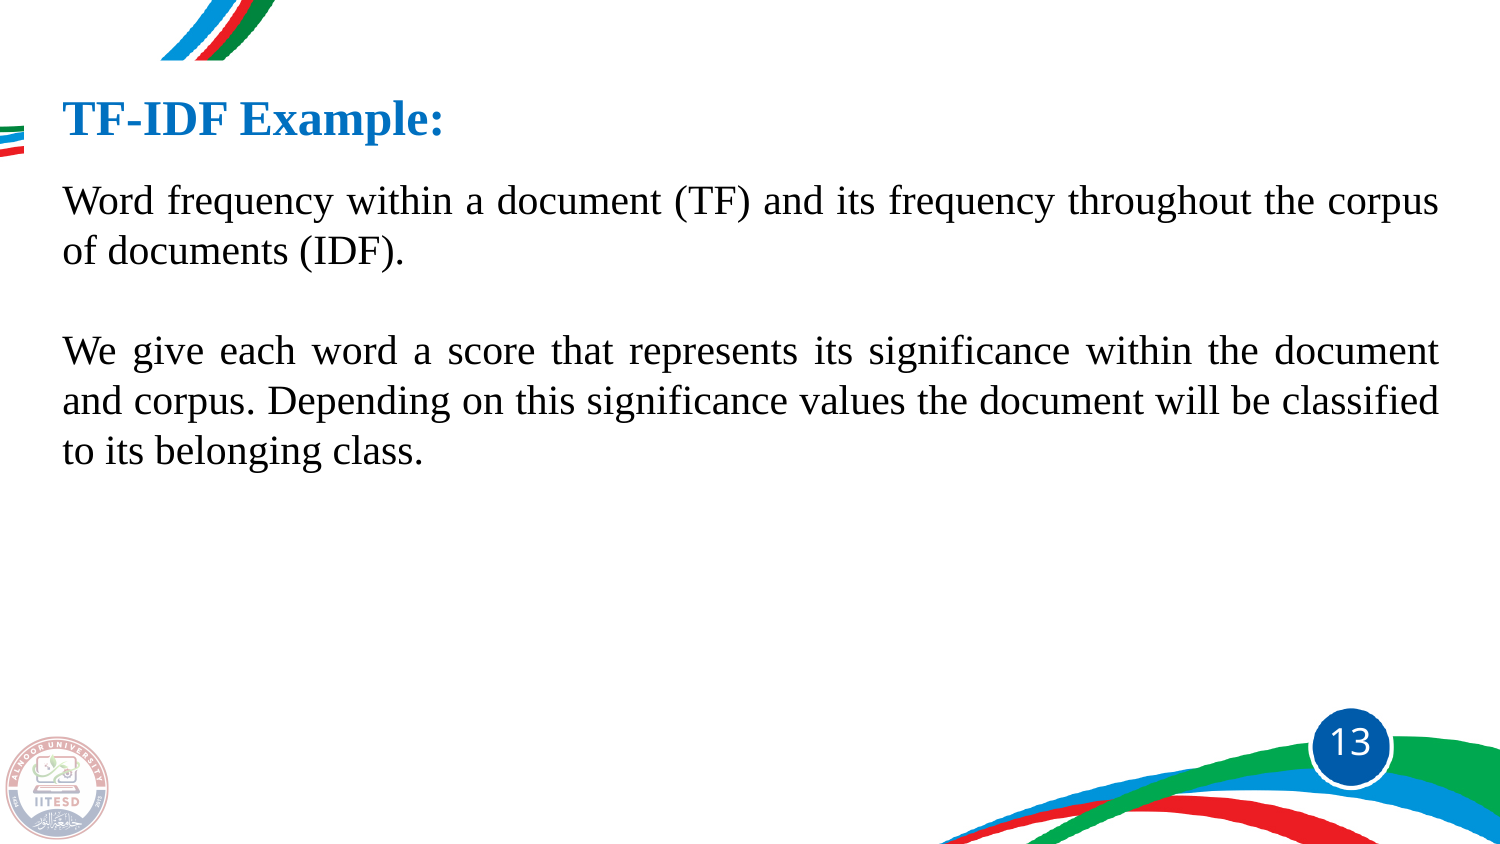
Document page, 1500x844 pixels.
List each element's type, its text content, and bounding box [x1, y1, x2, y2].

subtitle TF-IDF Example: [47, 77, 1407, 151]
text_box Word frequency within a document (TF) and its frequency throughout the corpus of documents (IDF). We give each word a score that represents its significance within the document and corpus. Depending on this significance values the document will be classified to its belonging class. [47, 165, 1456, 480]
slide_number 13 [1293, 721, 1407, 767]
picture [0, 0, 1500, 844]
